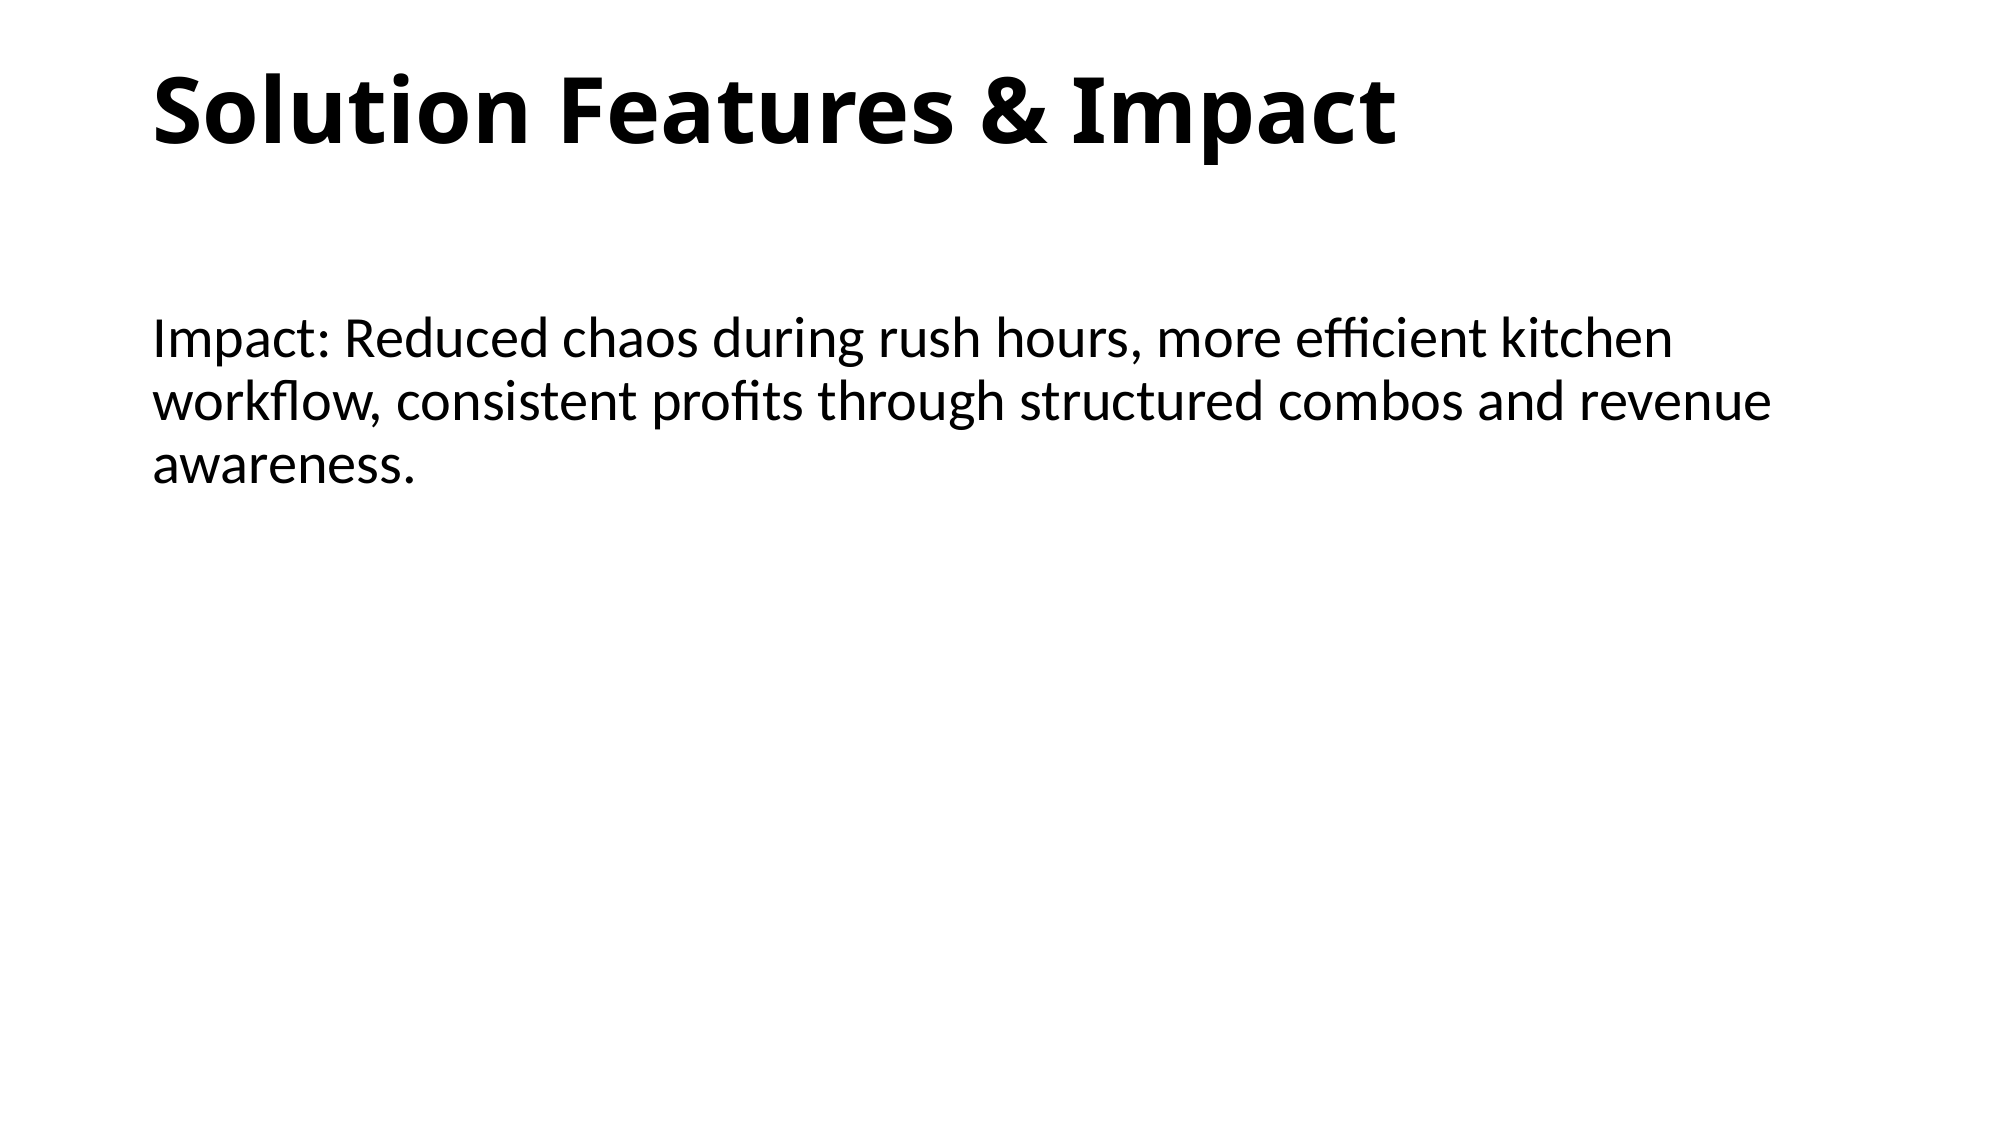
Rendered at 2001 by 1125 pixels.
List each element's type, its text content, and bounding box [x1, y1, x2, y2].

list Impact: Reduced chaos during rush hours, more efficient kitchen workflow, consistent profits through structured combos and revenue awareness. [137, 299, 1863, 1014]
title Solution Features & Impact [137, 59, 1863, 278]
